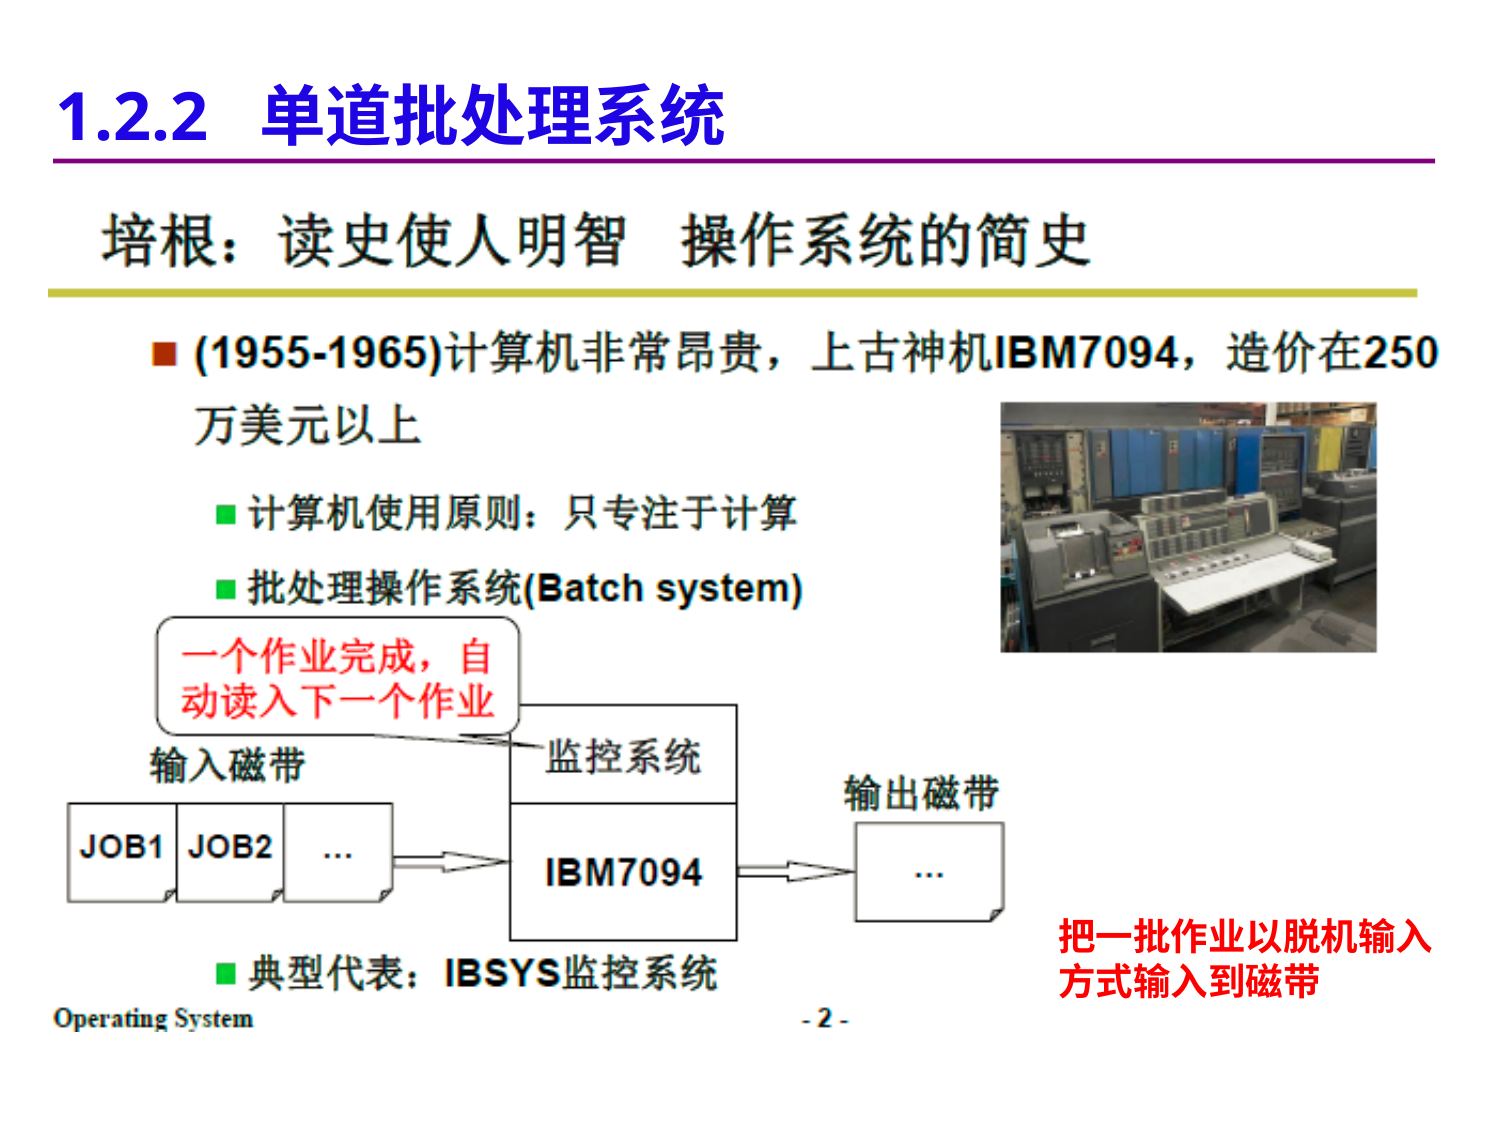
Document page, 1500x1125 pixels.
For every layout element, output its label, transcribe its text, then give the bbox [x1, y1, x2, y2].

text_box 1.2.2 单道批处理系统 [41, 66, 1058, 164]
picture [48, 163, 1466, 1032]
